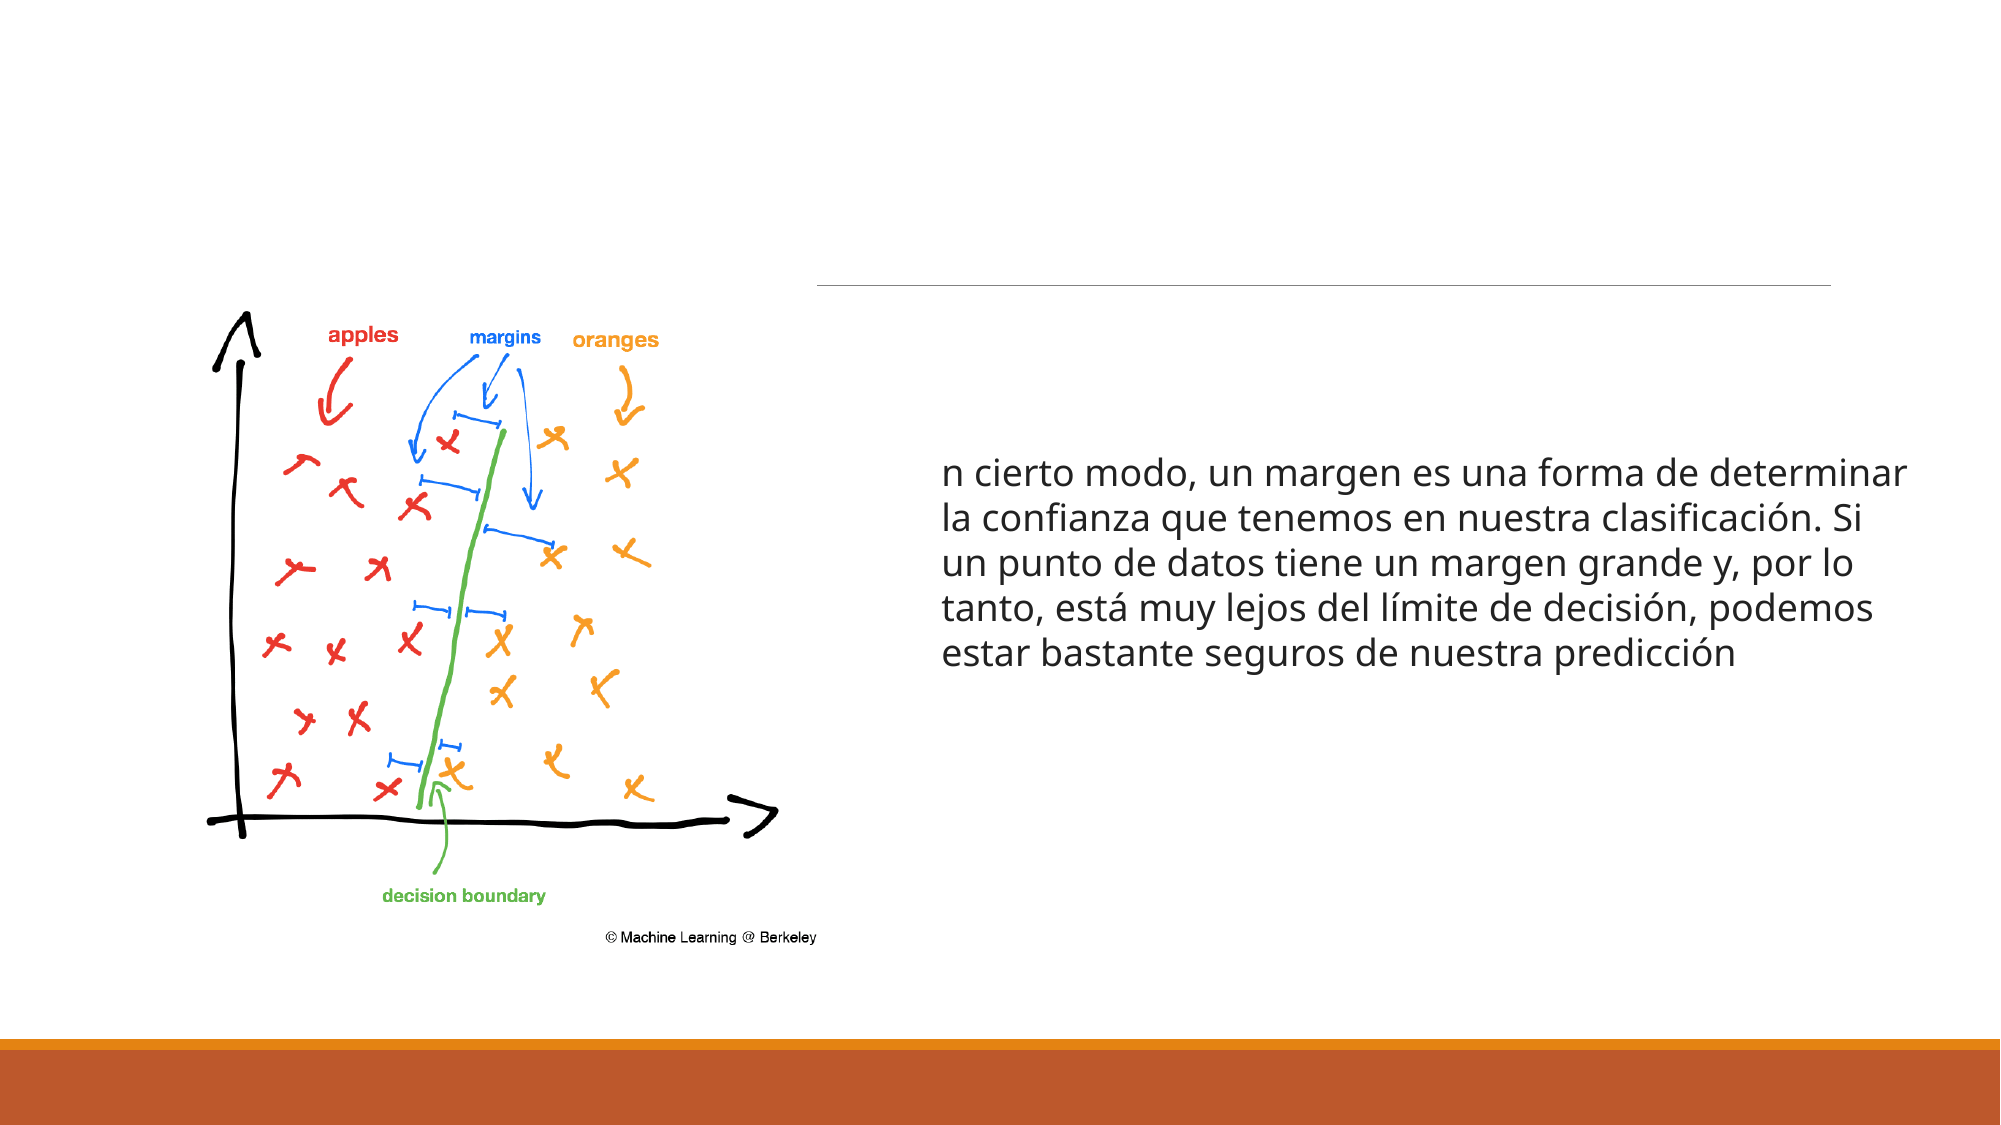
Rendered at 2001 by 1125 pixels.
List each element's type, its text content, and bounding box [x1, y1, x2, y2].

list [179, 284, 818, 946]
text_box n cierto modo, un margen es una forma de determinar la confianza que tenemos en nuestra clasificación. Si un punto de datos tiene un margen grande y, por lo tanto, está muy lejos del límite de decisión, podemos estar bastante seguros de nuestra predicción [926, 441, 1928, 681]
